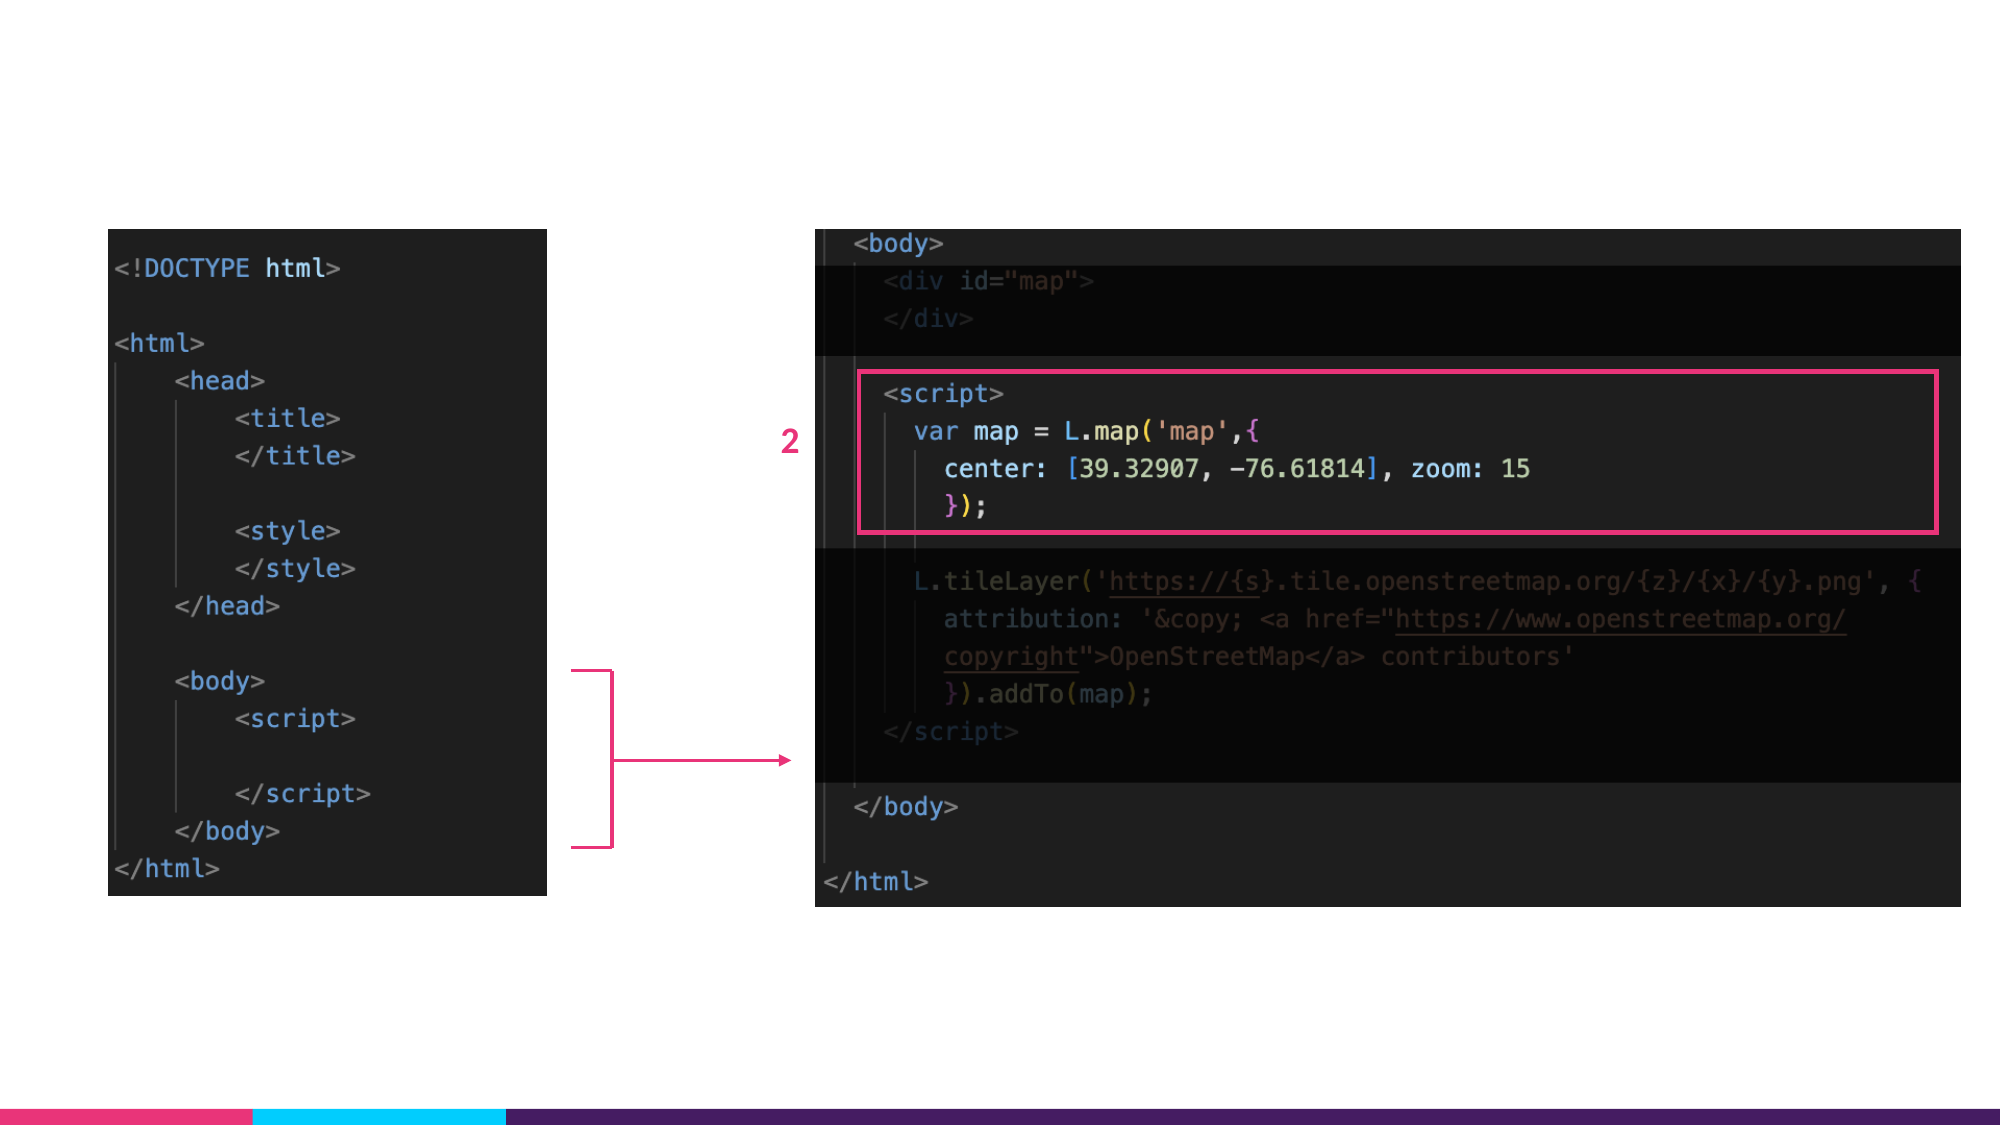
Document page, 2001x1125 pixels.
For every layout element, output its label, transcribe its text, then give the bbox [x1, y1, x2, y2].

picture [108, 229, 547, 896]
text_box 2 [765, 408, 814, 469]
picture [814, 229, 1961, 907]
